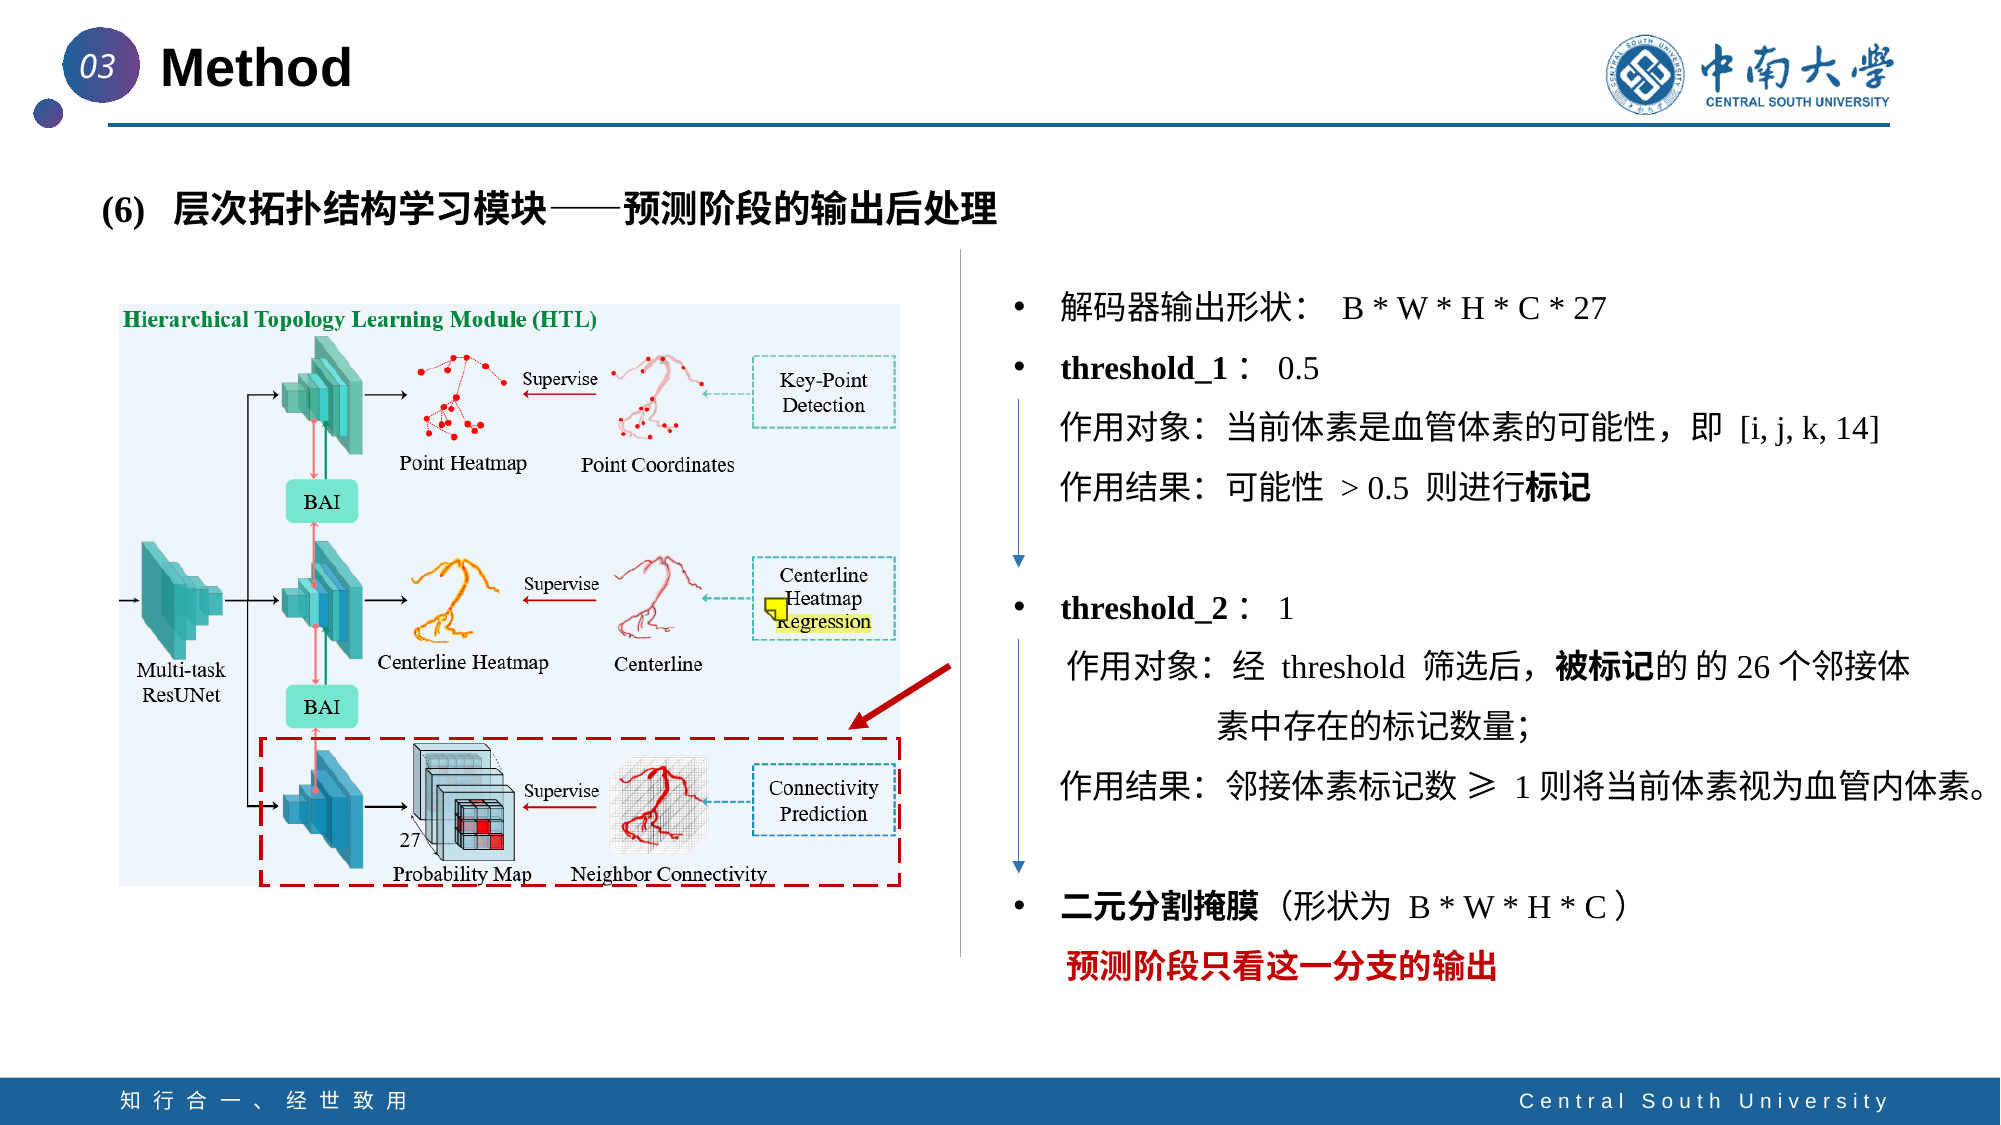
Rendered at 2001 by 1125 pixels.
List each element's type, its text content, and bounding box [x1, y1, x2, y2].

text_box (6) 层次拓扑结构学习模块——预测阶段的输出后处理 [86, 177, 1107, 238]
text_box [0, 1077, 2000, 1125]
text_box Method [160, 26, 532, 106]
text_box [33, 26, 153, 128]
picture [1595, 28, 1907, 121]
picture [118, 304, 900, 886]
text_box 知行合一、经世致用 [105, 1080, 423, 1120]
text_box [848, 665, 950, 730]
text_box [998, 259, 1999, 1004]
text_box Central South University [1504, 1080, 1902, 1120]
